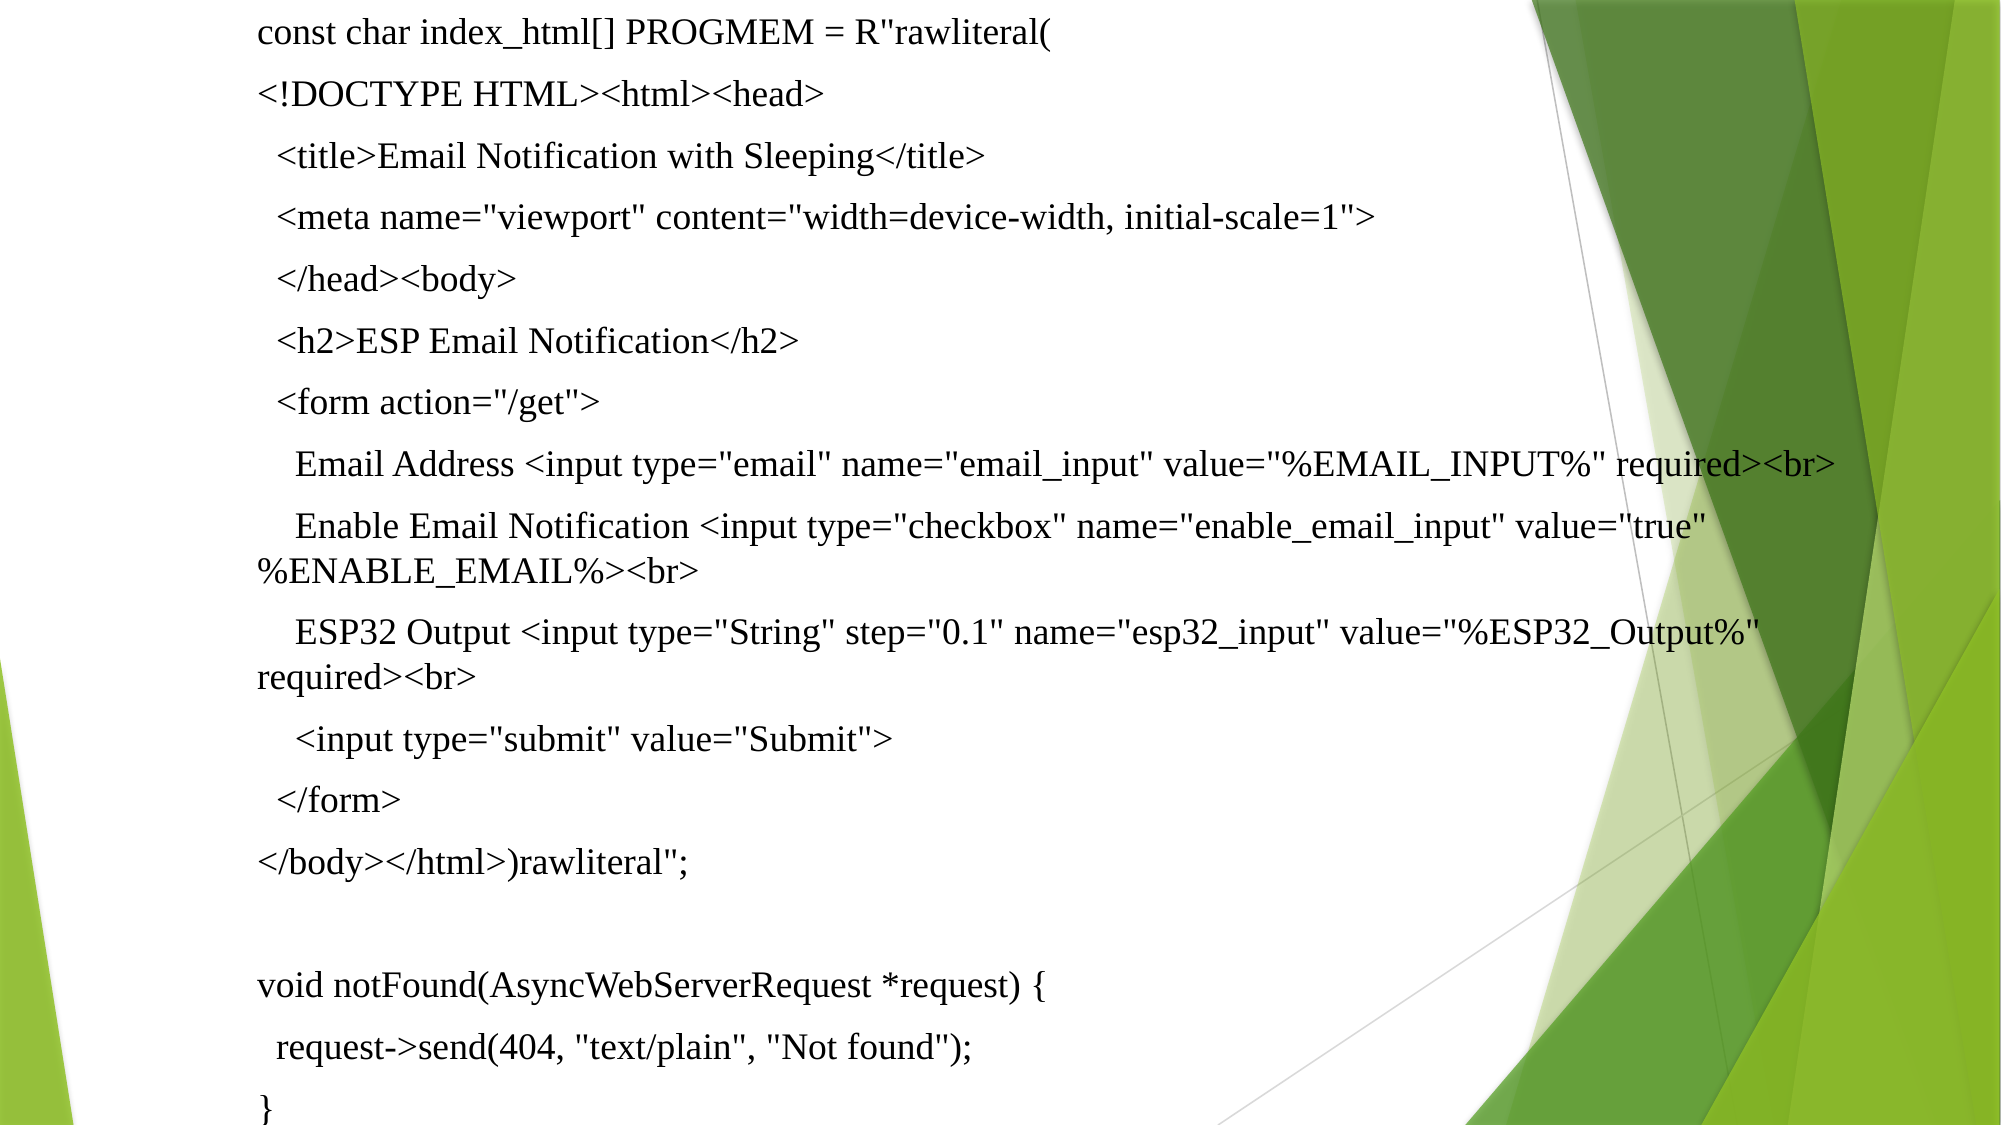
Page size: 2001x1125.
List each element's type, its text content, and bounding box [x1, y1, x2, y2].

text_box const char index_html[] PROGMEM = R"rawliteral( <!DOCTYPE HTML><html><head> <title>Email Notification with Sleeping</title> <meta name="viewport" content="width=device-width, initial-scale=1"> </head><body> <h2>ESP Email Notification</h2> <form action="/get"> Email Address <input type="email" name="email_input" value="%EMAIL_INPUT%" required><br> Enable Email Notification <input type="checkbox" name="enable_email_input" value="true" %ENABLE_EMAIL%><br> ESP32 Output <input type="String" step="0.1" name="esp32_input" value="%ESP32_Output%" required><br> <input type="submit" value="Submit"> </form> </body></html>)rawliteral"; void notFound(AsyncWebServerRequest *request) { request->send(404, "text/plain", "Not found"); } [242, 0, 1886, 1125]
